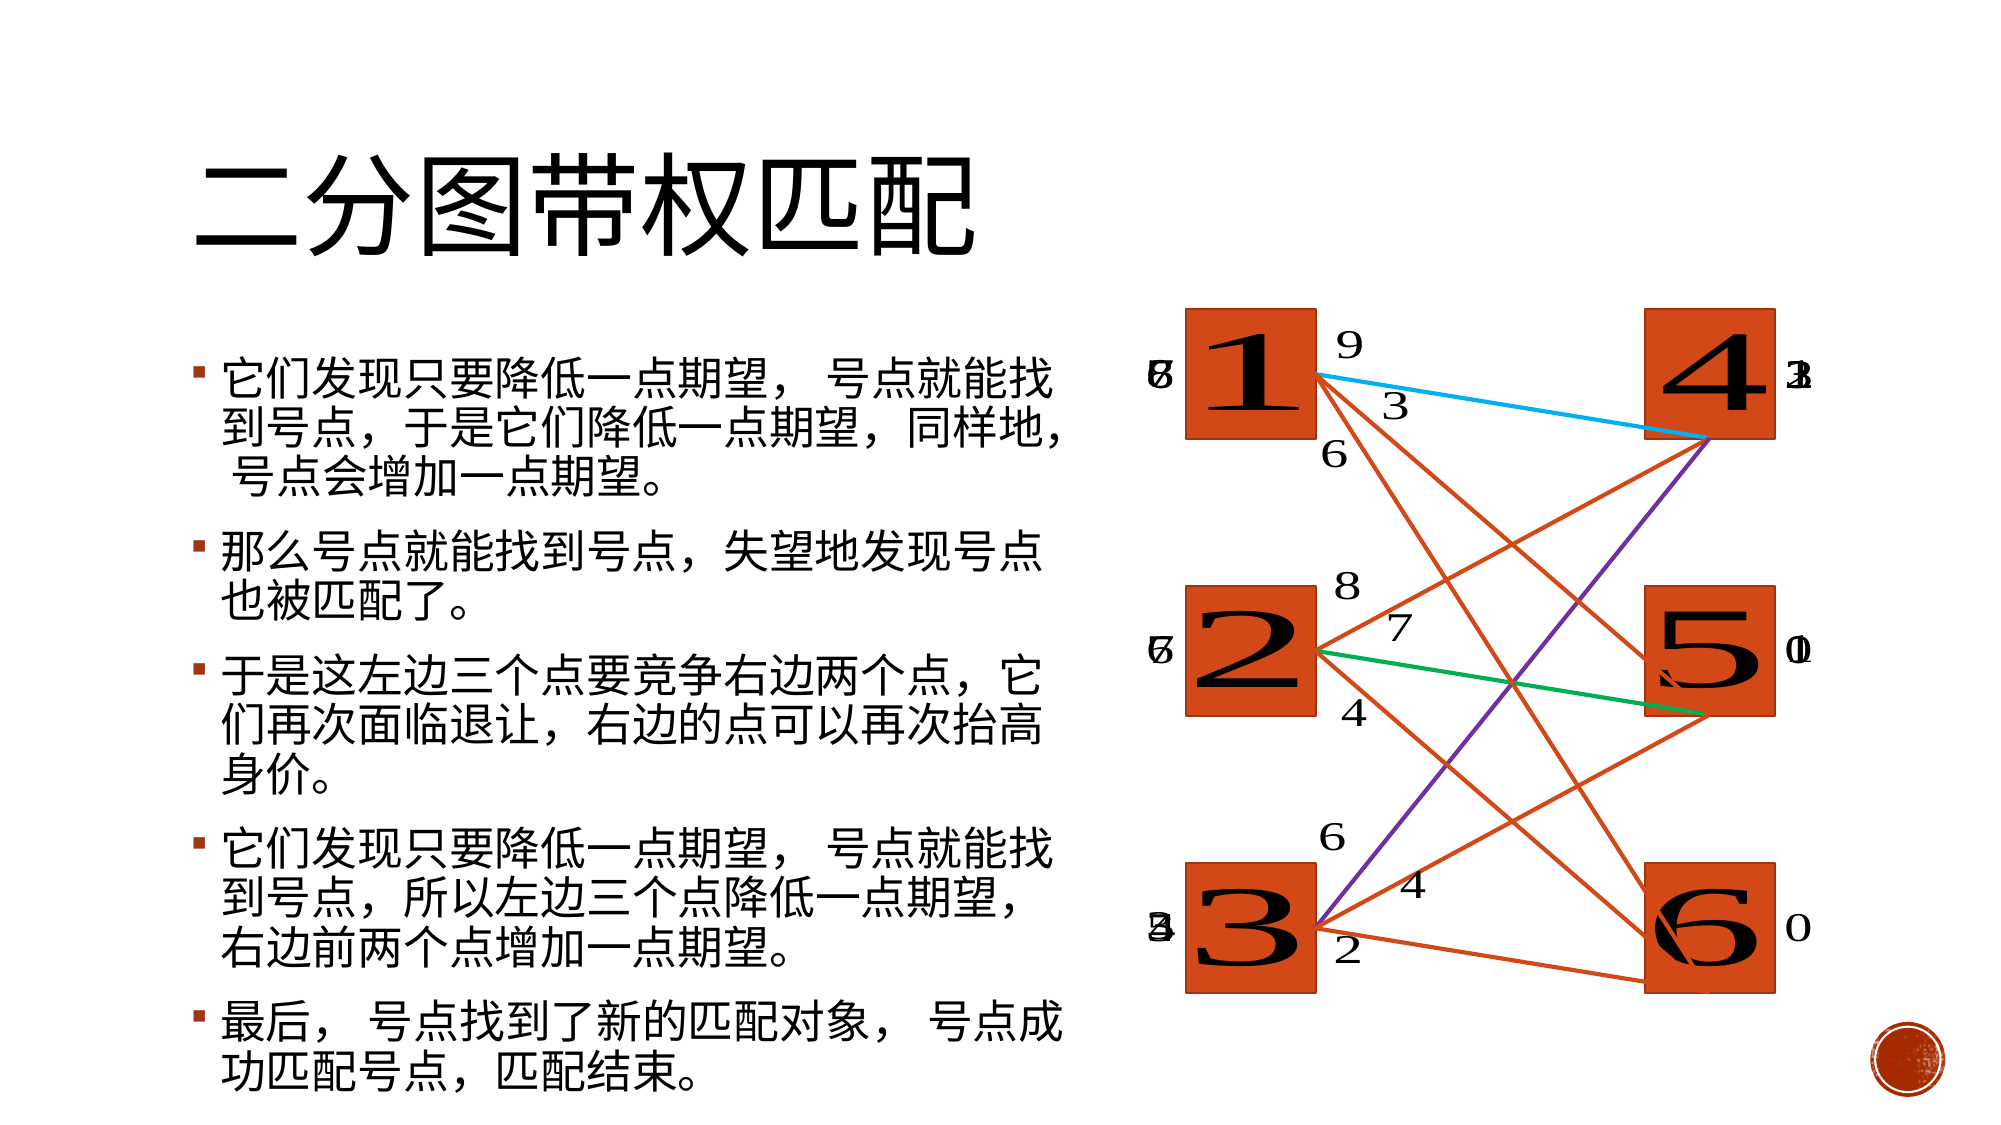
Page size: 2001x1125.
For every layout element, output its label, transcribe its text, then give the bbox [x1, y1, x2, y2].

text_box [1316, 376, 1645, 927]
title 二分图带权匹配 [175, 79, 1826, 344]
text_box [1868, 1018, 1947, 1097]
